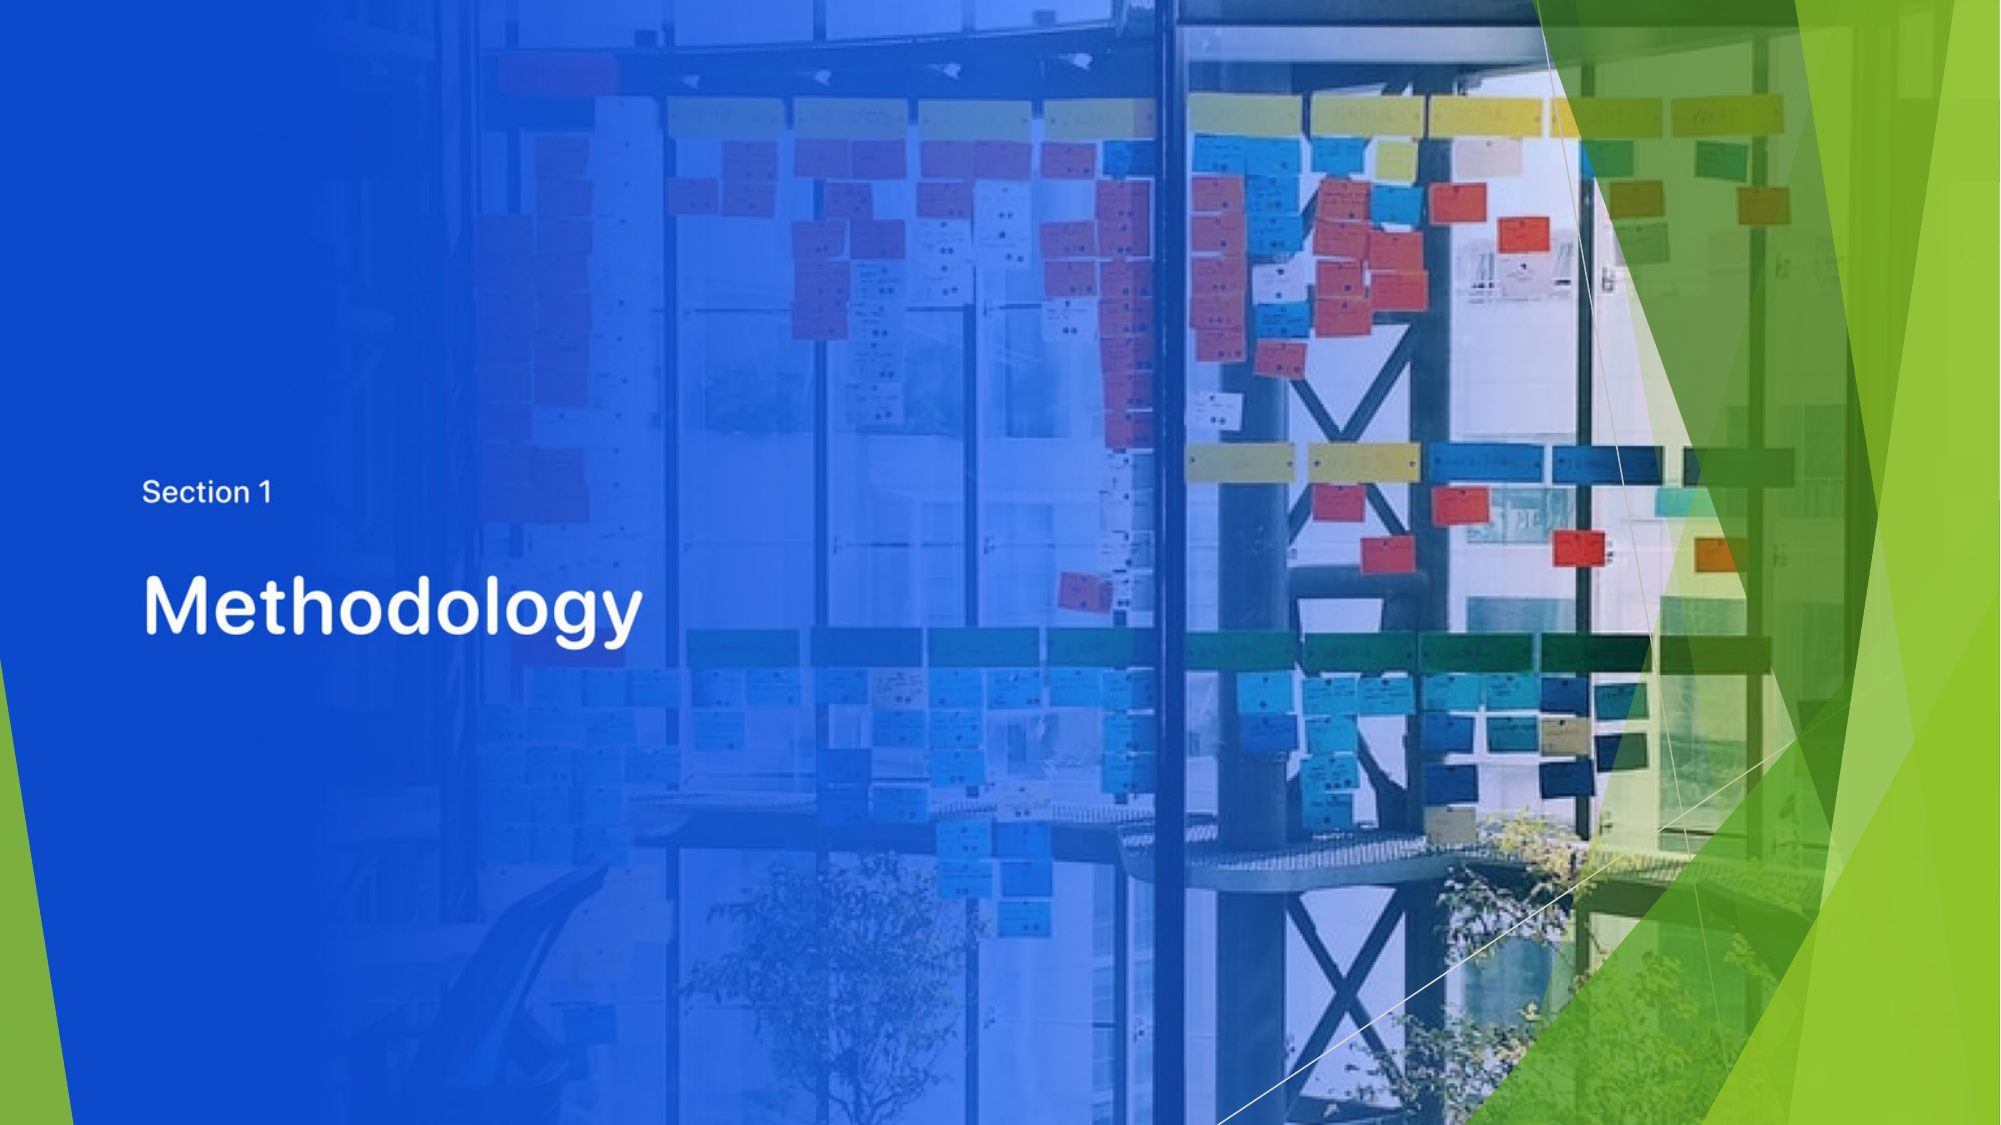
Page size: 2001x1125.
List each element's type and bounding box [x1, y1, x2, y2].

text_box [0, 0, 1201, 1125]
text_box [0, 658, 74, 1125]
text_box [1206, 0, 2000, 1125]
